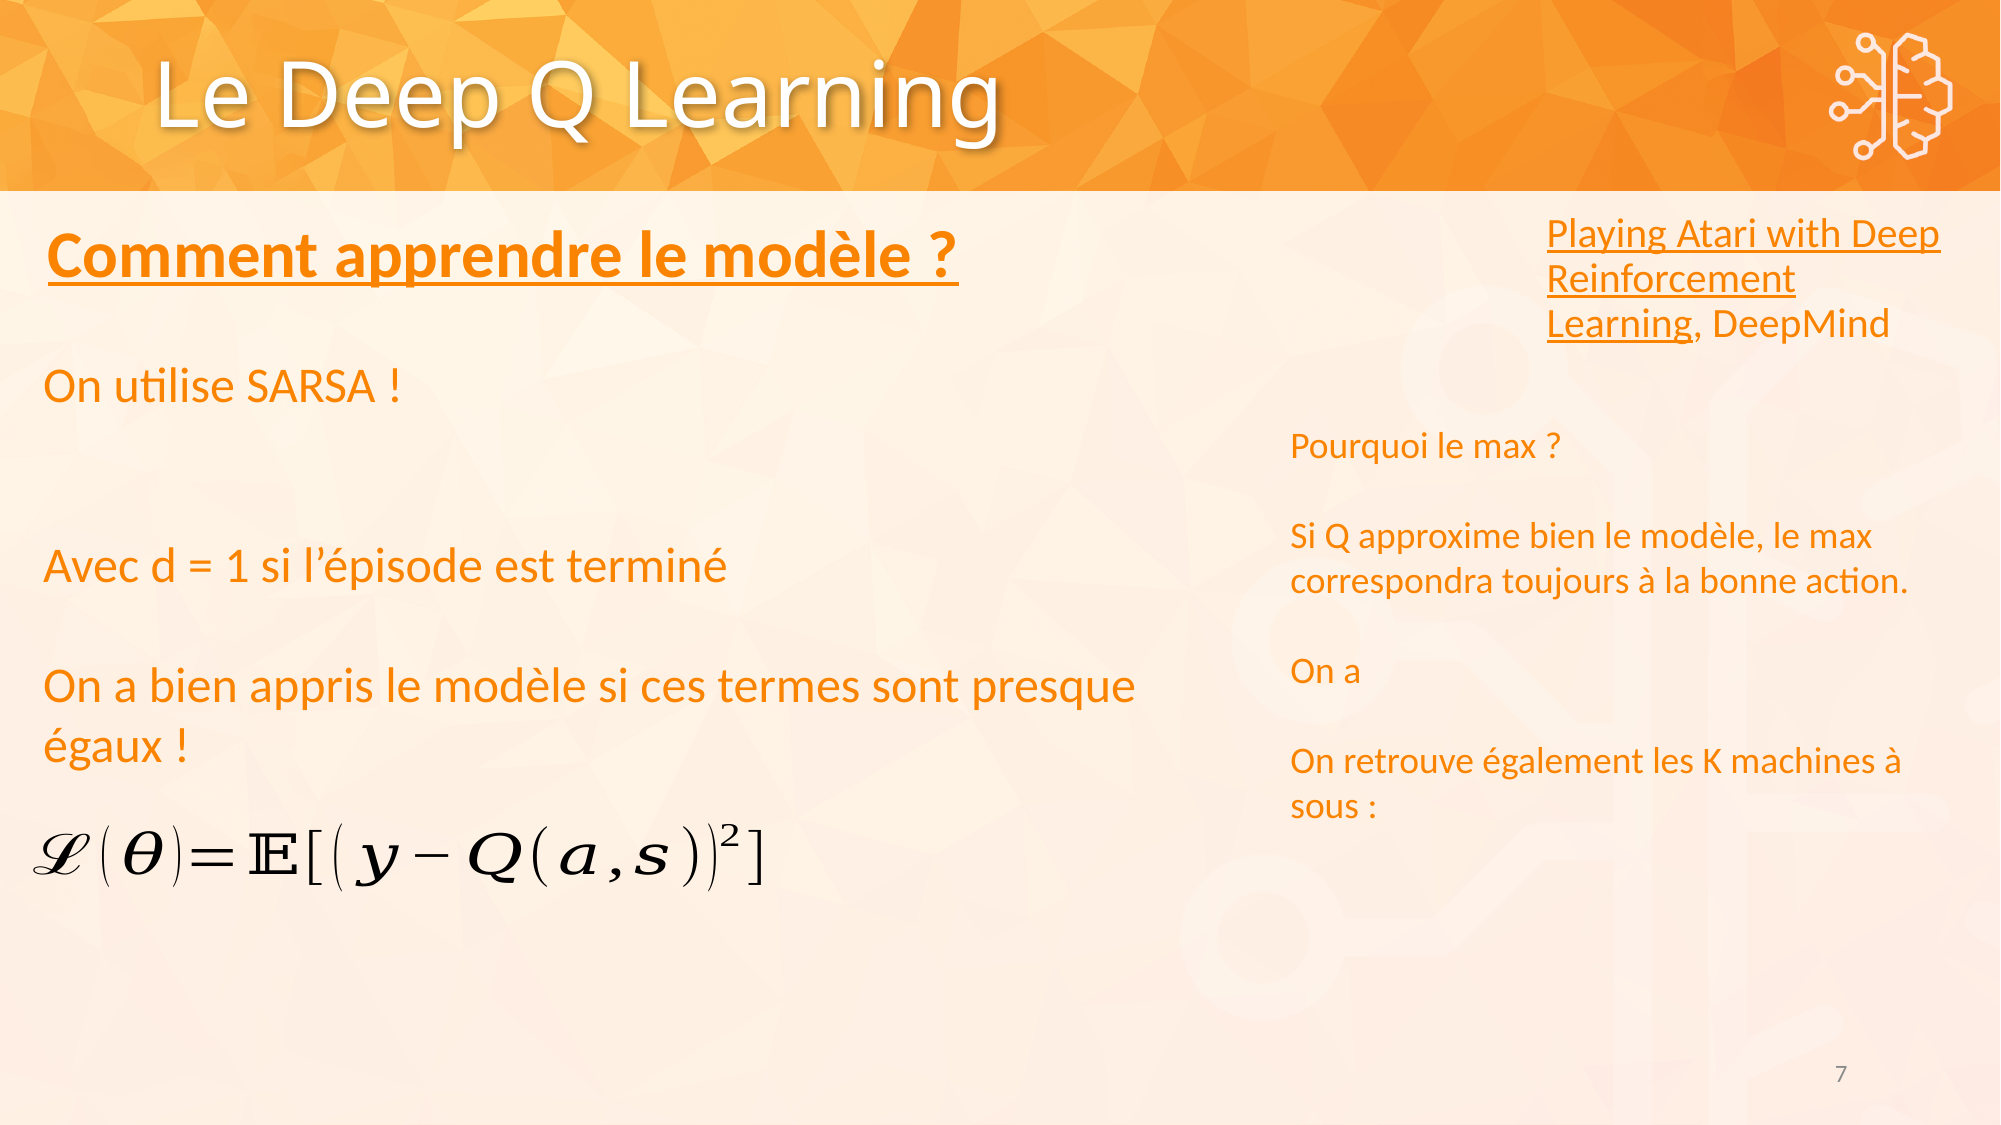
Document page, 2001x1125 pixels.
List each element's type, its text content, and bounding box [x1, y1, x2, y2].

picture [0, 0, 2001, 1125]
text_box Comment apprendre le modèle ? [32, 203, 974, 299]
list Playing Atari with Deep Reinforcement Learning, DeepMind [1531, 203, 1972, 368]
slide_number 7 [1412, 1042, 1863, 1103]
title Le Deep Q Learning [137, 37, 1863, 158]
